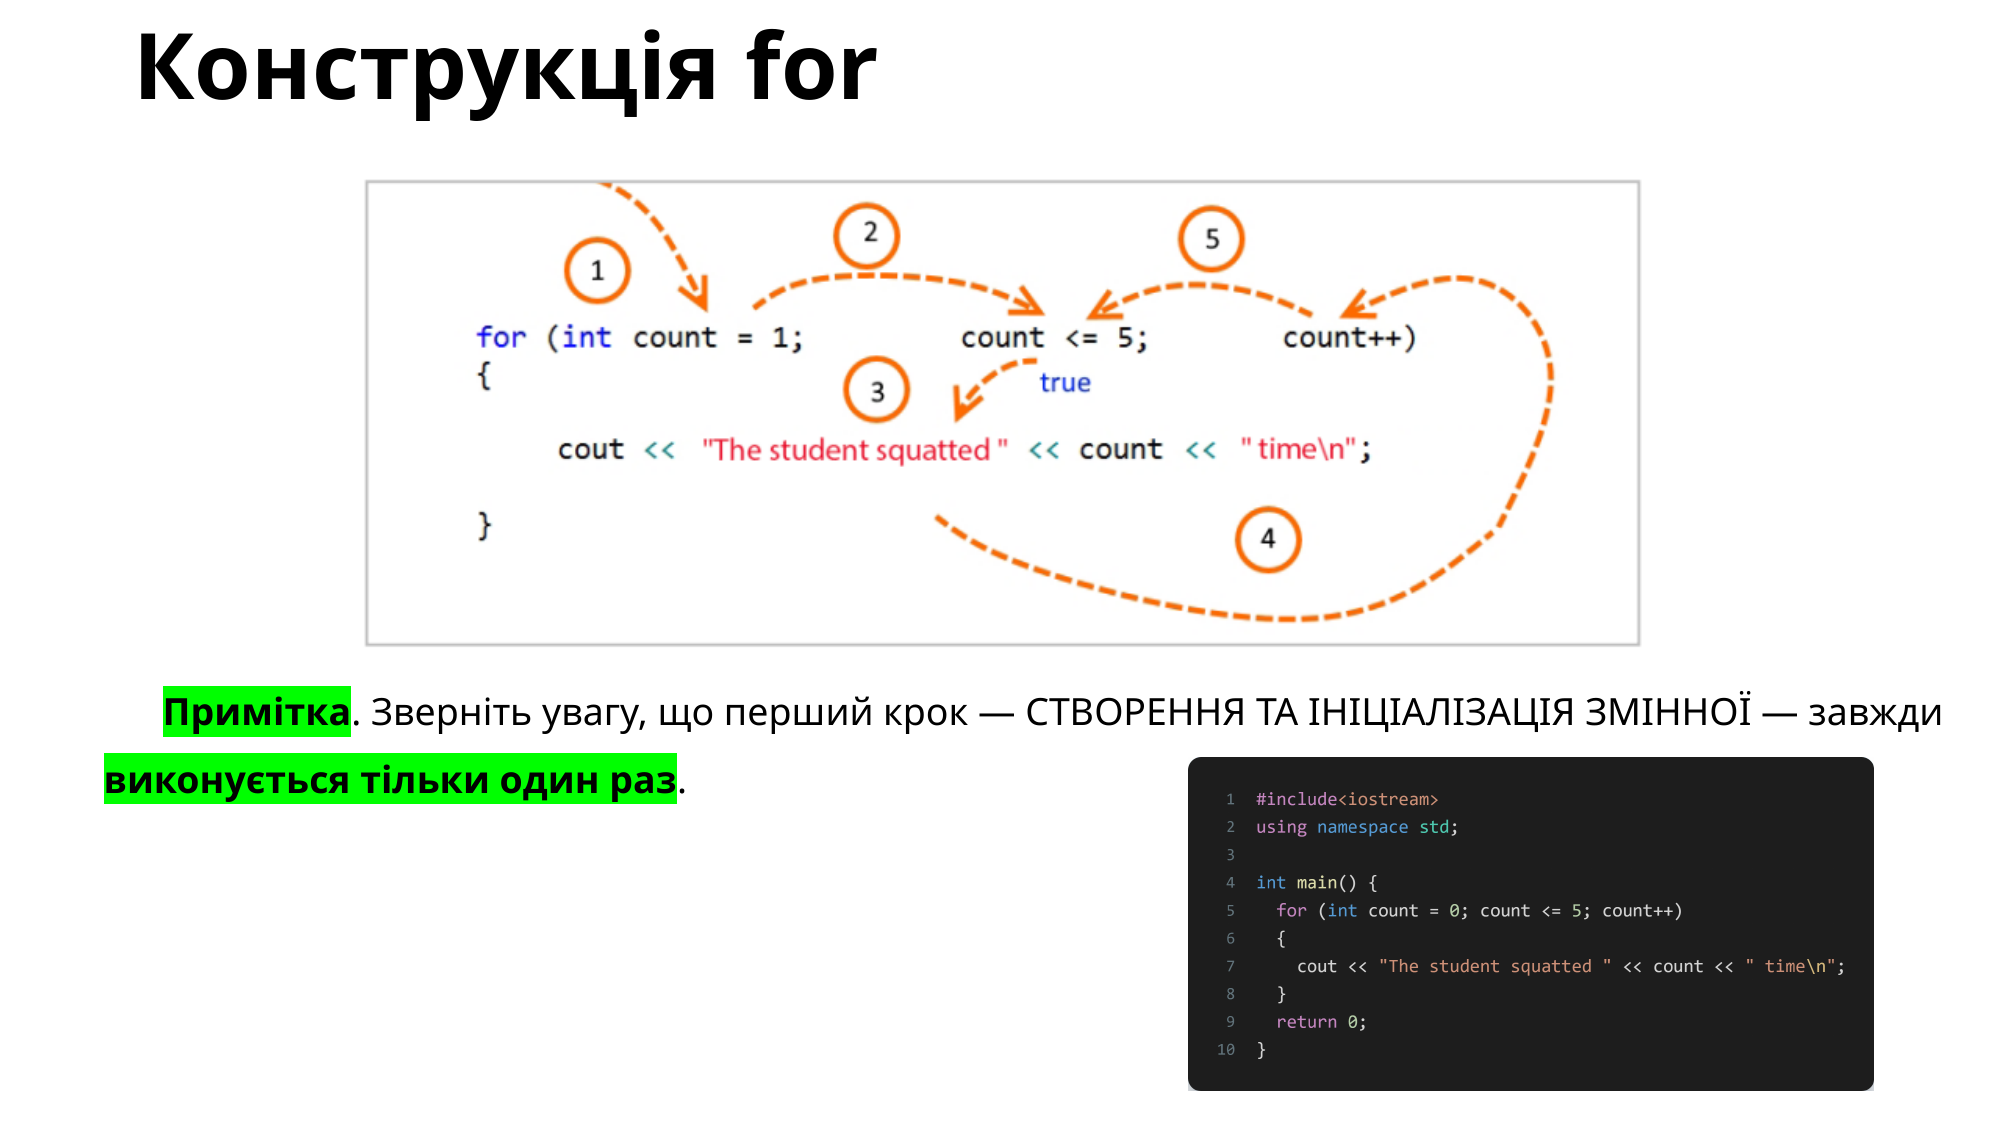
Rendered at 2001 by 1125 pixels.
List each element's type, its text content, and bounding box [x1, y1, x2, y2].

list Примітка. Зверніть увагу, що перший крок — СТВОРЕННЯ ТА ІНІЦІАЛІЗАЦІЯ ЗМІННОЇ — завжди виконується тільки один раз. [0, 140, 2000, 1125]
title Конструкція for [0, 0, 2000, 140]
picture [352, 166, 1648, 655]
picture [1188, 757, 1875, 1091]
